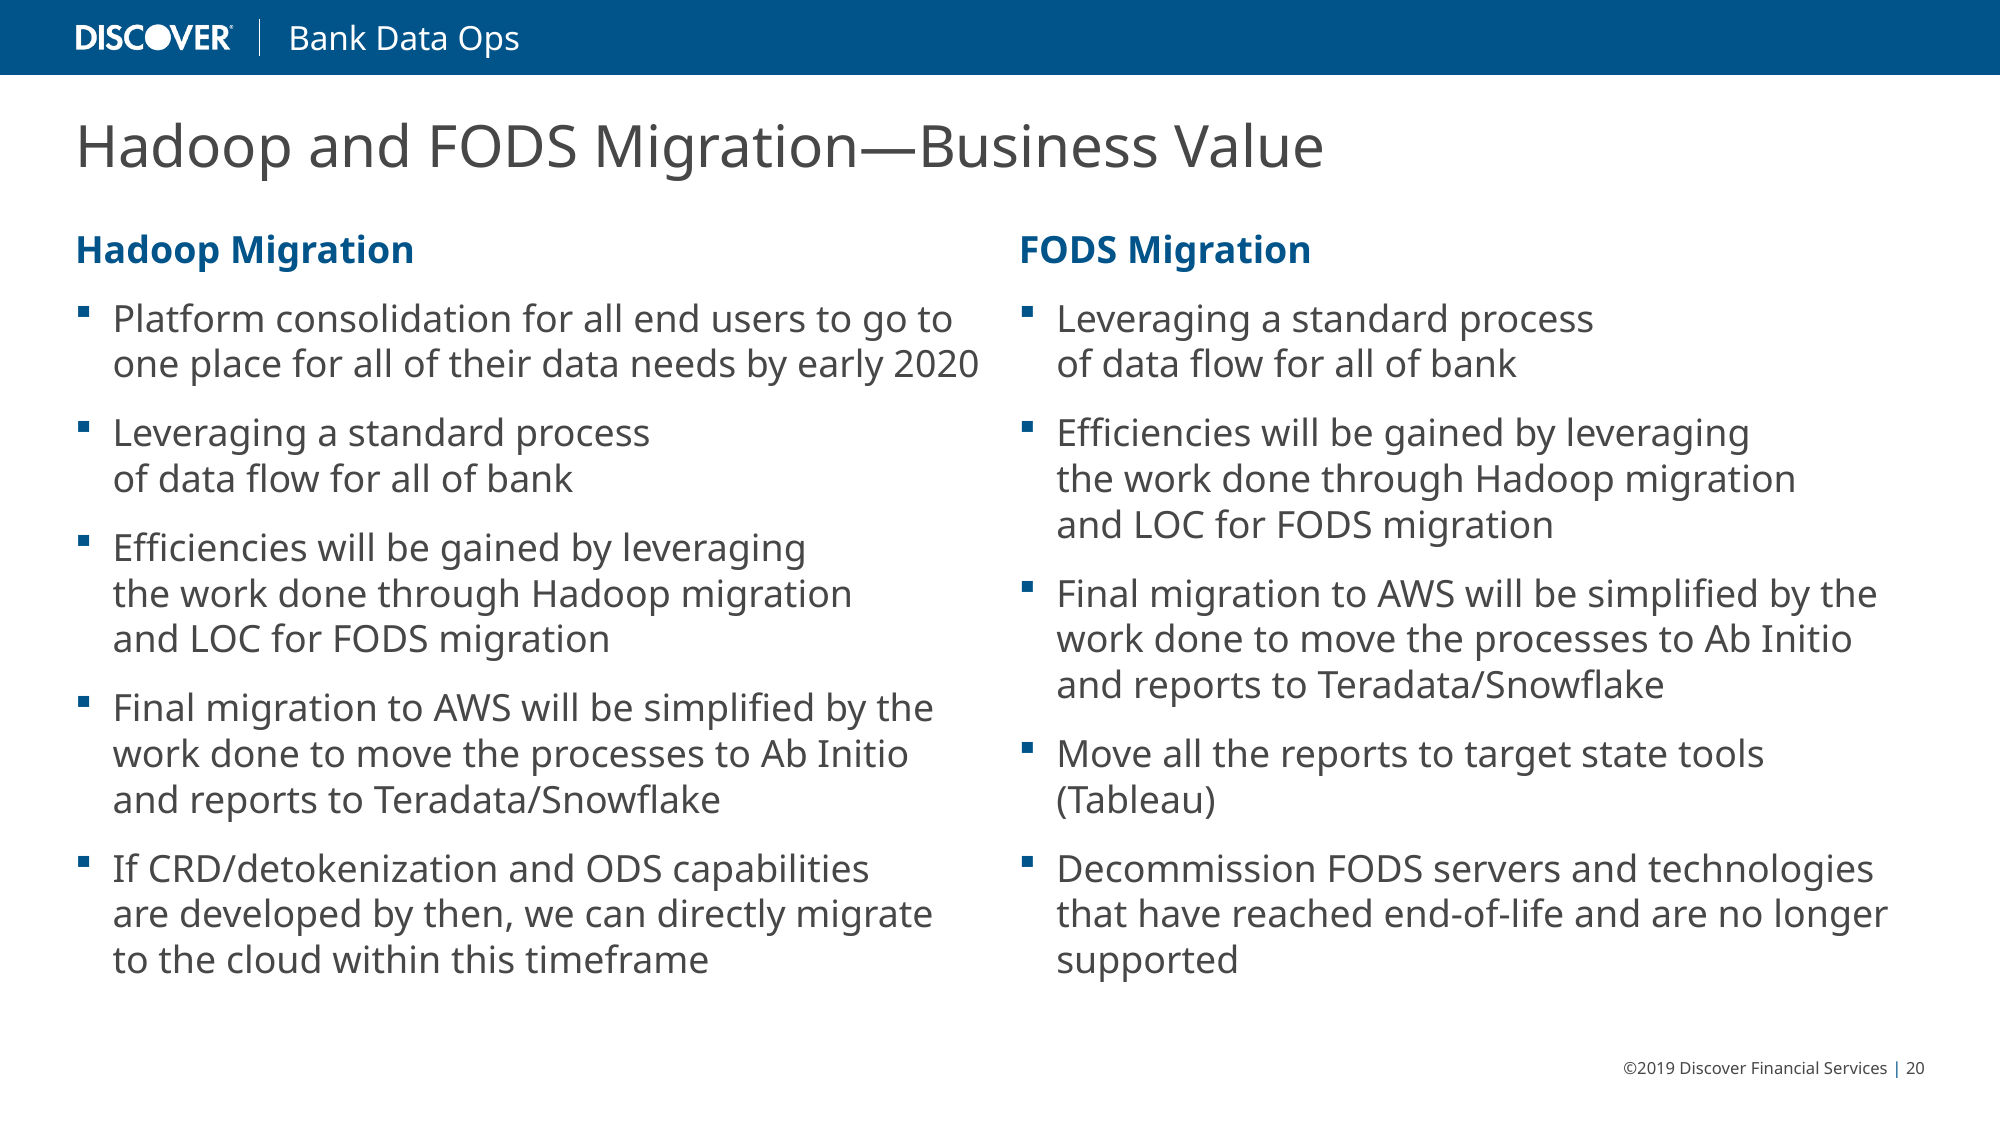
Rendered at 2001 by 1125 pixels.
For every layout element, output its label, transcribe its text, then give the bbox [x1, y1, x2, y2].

list Hadoop and FODS Migration—Business Value [75, 112, 1925, 188]
list FODS Migration Leveraging a standard process of data flow for all of bank Efficiencies will be gained by leveraging the work done through Hadoop migration and LOC for FODS migration Final migration to AWS will be simplified by the work done to move the processes to Ab Initio and reports to Teradata/Snowflake Move all the reports to target state tools (Tableau) Decommission FODS servers and technologies that have reached end-of-life and are no longer supported [1018, 224, 1925, 1014]
list Hadoop Migration Platform consolidation for all end users to go to one place for all of their data needs by early 2020 Leveraging a standard process of data flow for all of bank Efficiencies will be gained by leveraging the work done through Hadoop migration and LOC for FODS migration Final migration to AWS will be simplified by the work done to move the processes to Ab Initio and reports to Teradata/Snowflake If CRD/detokenization and ODS capabilities are developed by then, we can directly migrate to the cloud within this timeframe [75, 224, 982, 1014]
picture [51, 0, 258, 75]
